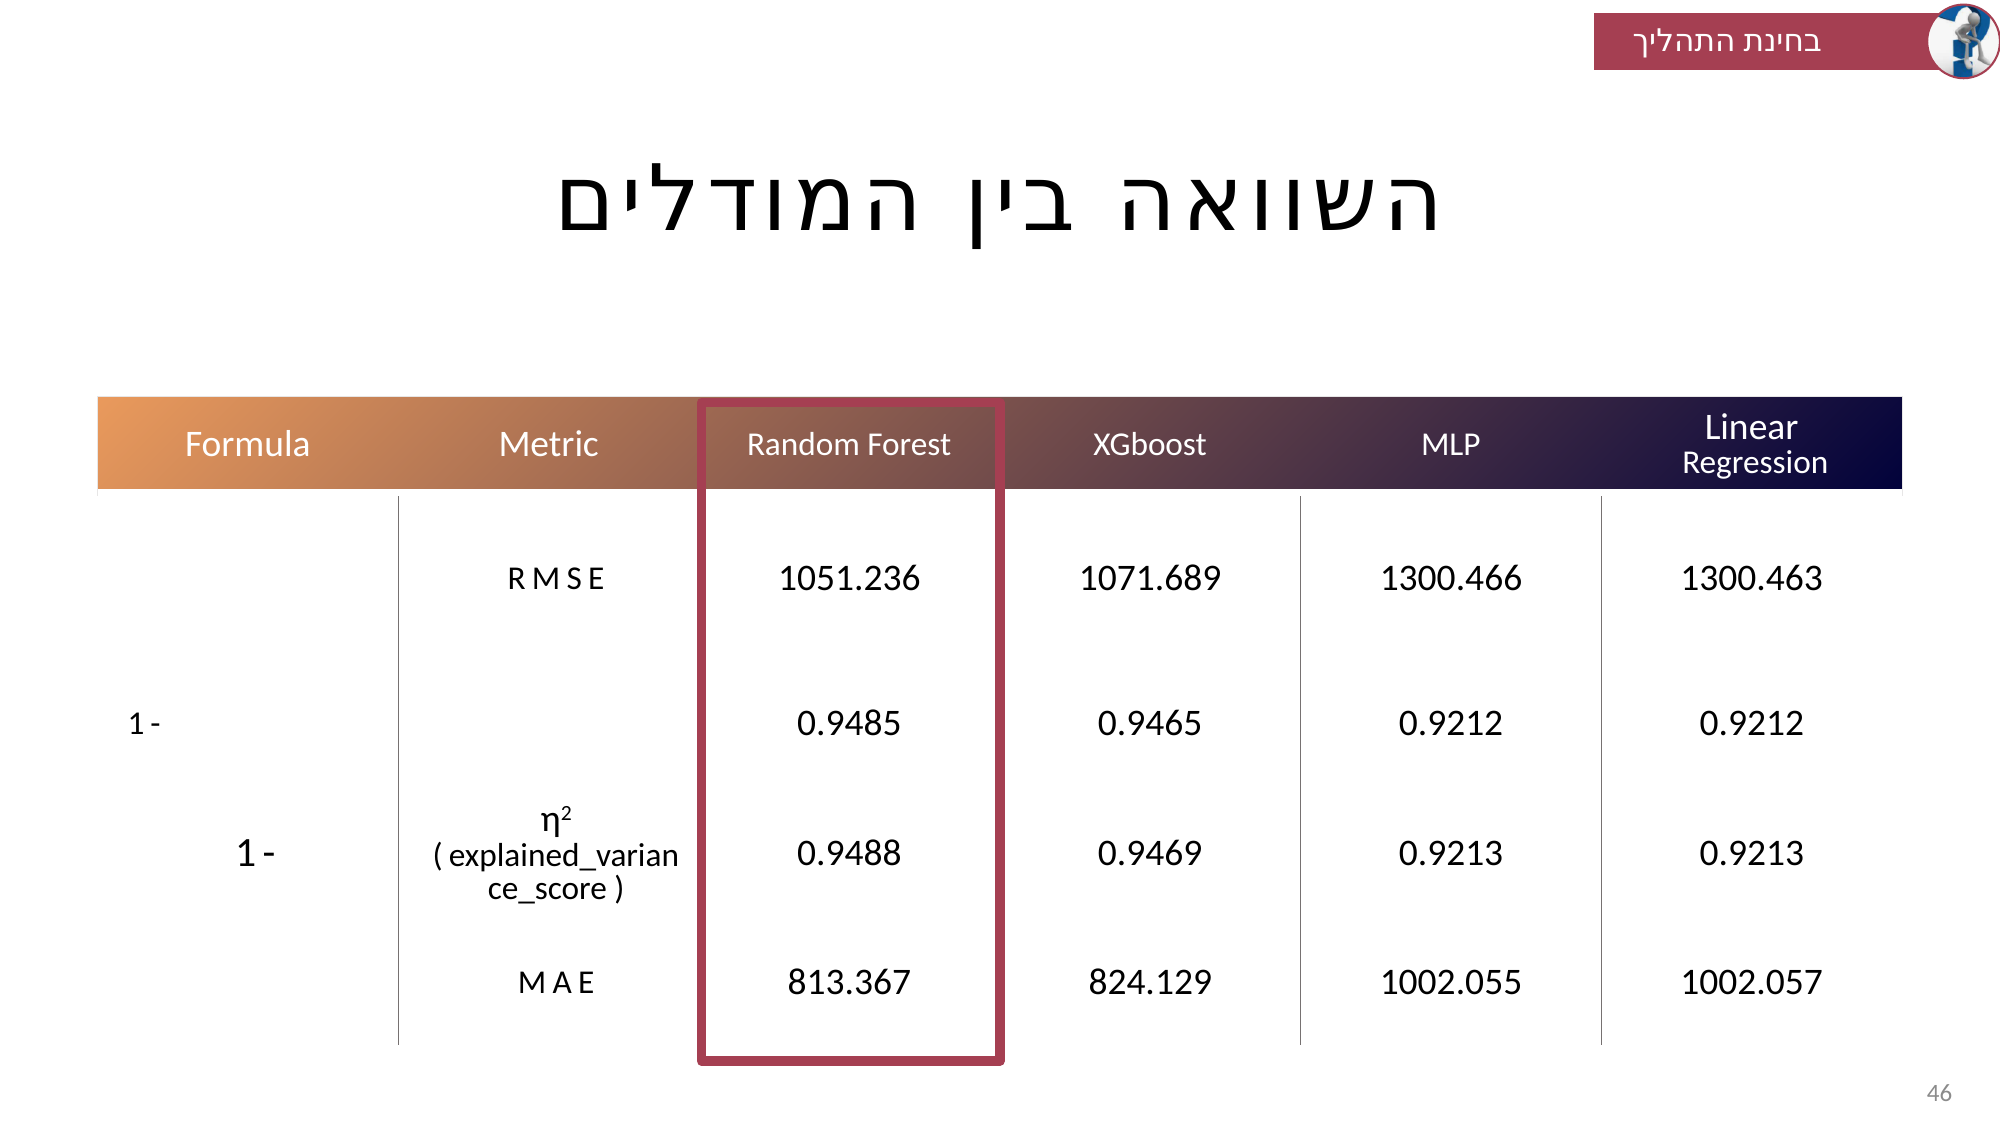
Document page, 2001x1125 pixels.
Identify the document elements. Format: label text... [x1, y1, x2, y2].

text_box [701, 402, 1000, 1061]
slide_number 46 [1894, 1061, 1968, 1121]
title השוואה בין המודלים [97, 125, 1903, 262]
text_box [98, 397, 1902, 489]
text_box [1592, 4, 2000, 79]
